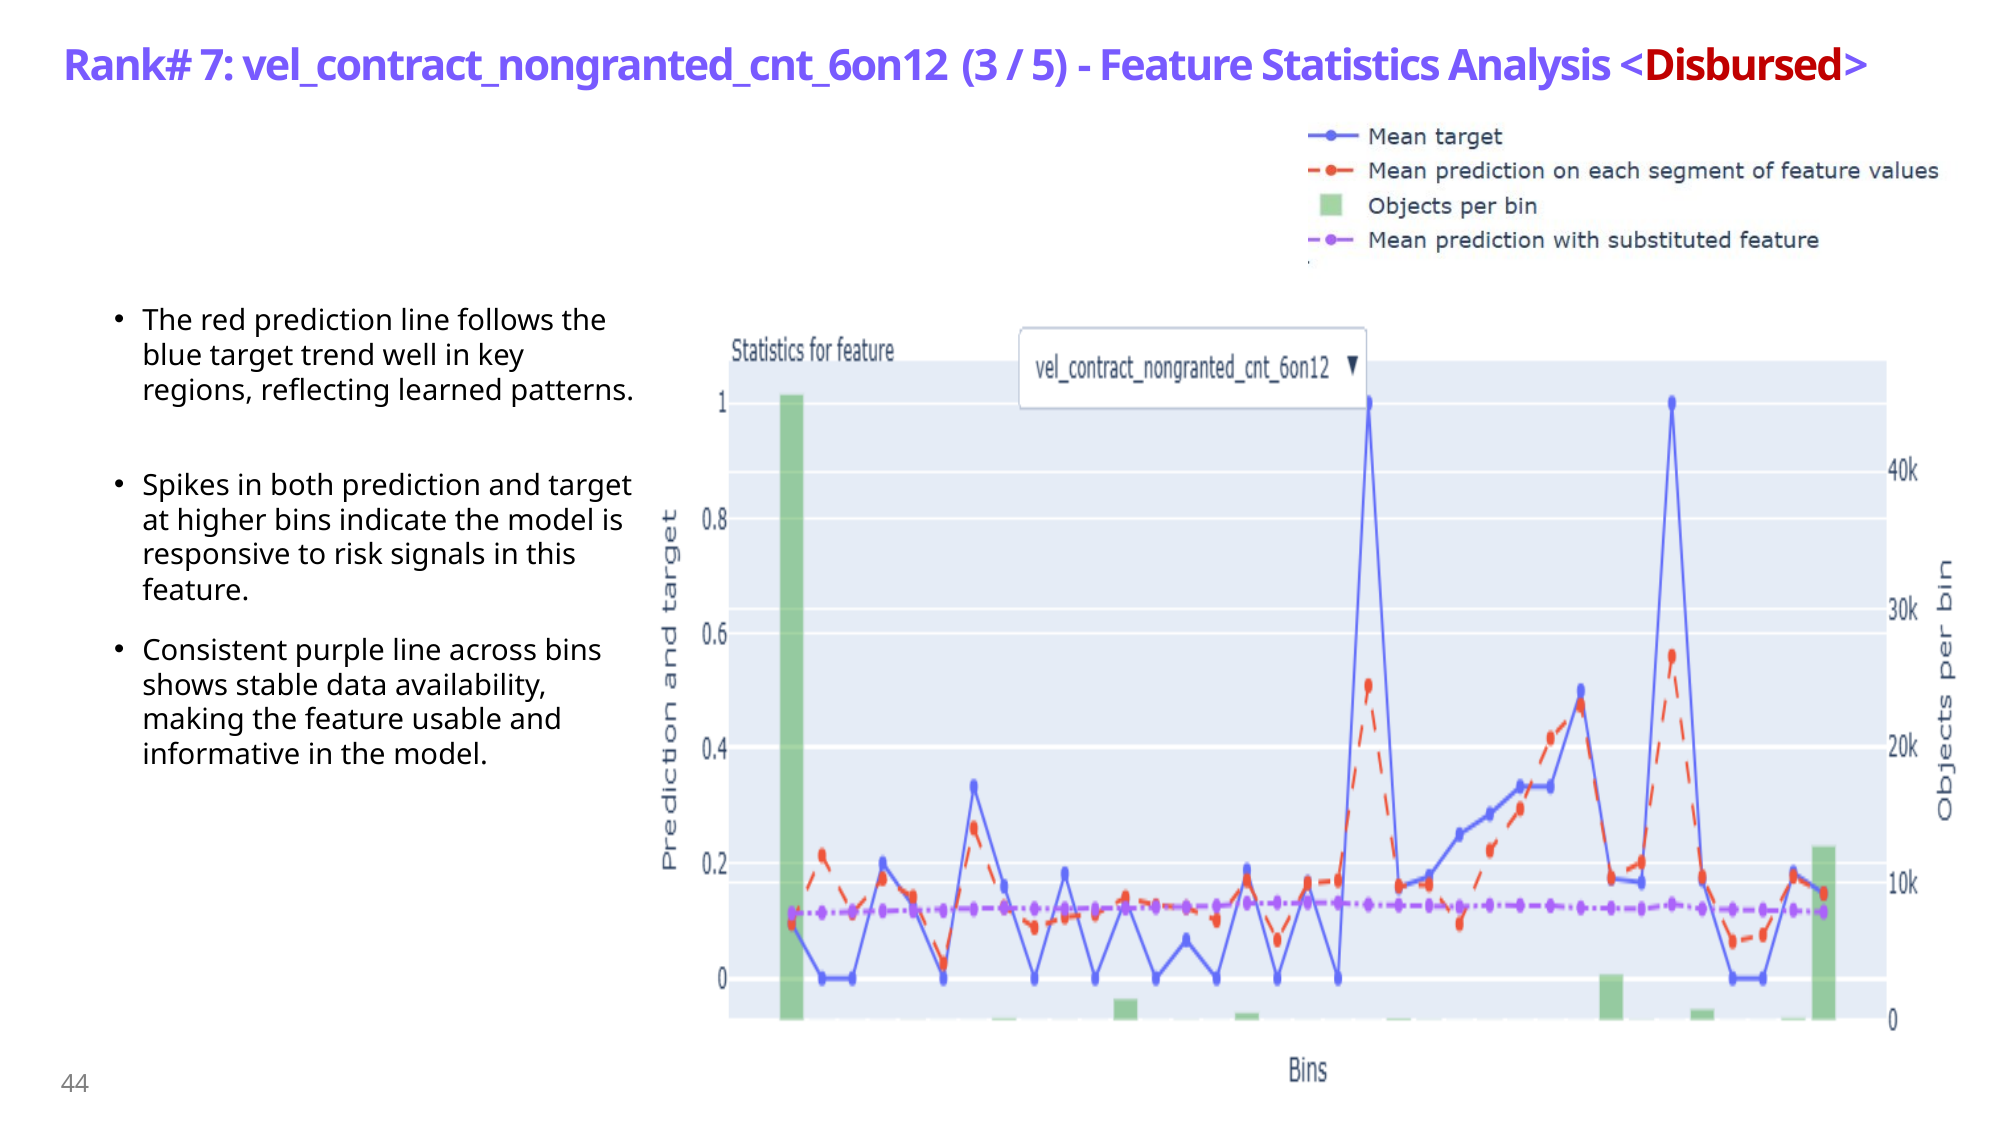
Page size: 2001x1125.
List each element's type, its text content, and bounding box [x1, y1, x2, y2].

picture [655, 103, 1970, 1097]
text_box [45, 1054, 496, 1115]
title Rank# 7: vel_contract_nongranted_cnt_6on12 (3 / 5) - Feature Statistics Analysis <Disbursed>​ [47, 17, 1956, 104]
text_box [98, 289, 656, 782]
